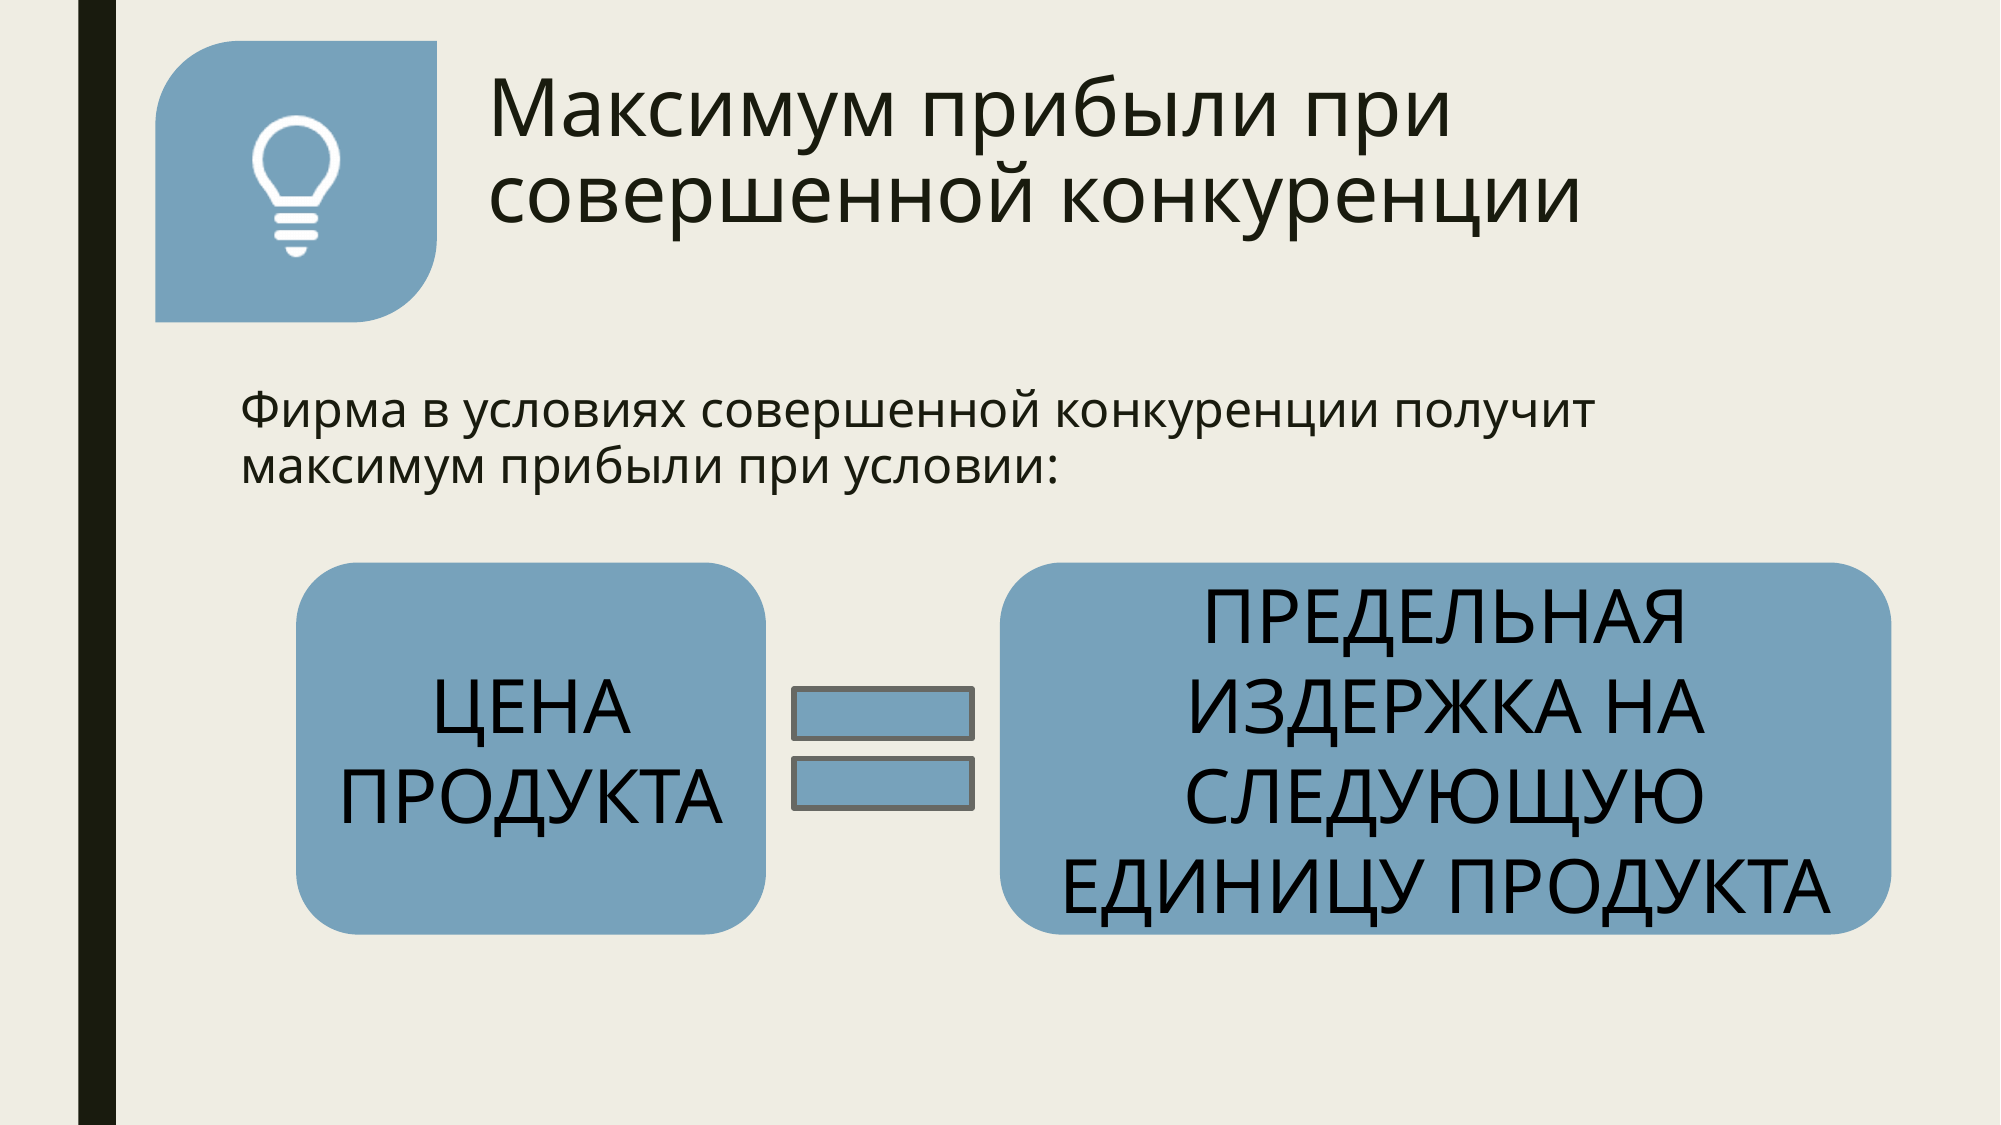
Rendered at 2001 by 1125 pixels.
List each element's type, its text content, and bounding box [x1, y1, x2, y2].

text_box [213, 102, 380, 269]
text_box [155, 40, 437, 323]
list Фирма в условиях совершенной конкуренции получит максимум прибыли при условии: [225, 375, 1800, 533]
title Максимум прибыли при совершенной конкуренции [472, 59, 1708, 304]
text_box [793, 689, 972, 808]
text_box ПРЕДЕЛЬНАЯ ИЗДЕРЖКА НА СЛЕДУЮЩУЮ ЕДИНИЦУ ПРОДУКТА [997, 559, 1895, 938]
text_box ЦЕНА ПРОДУКТА [293, 559, 769, 938]
